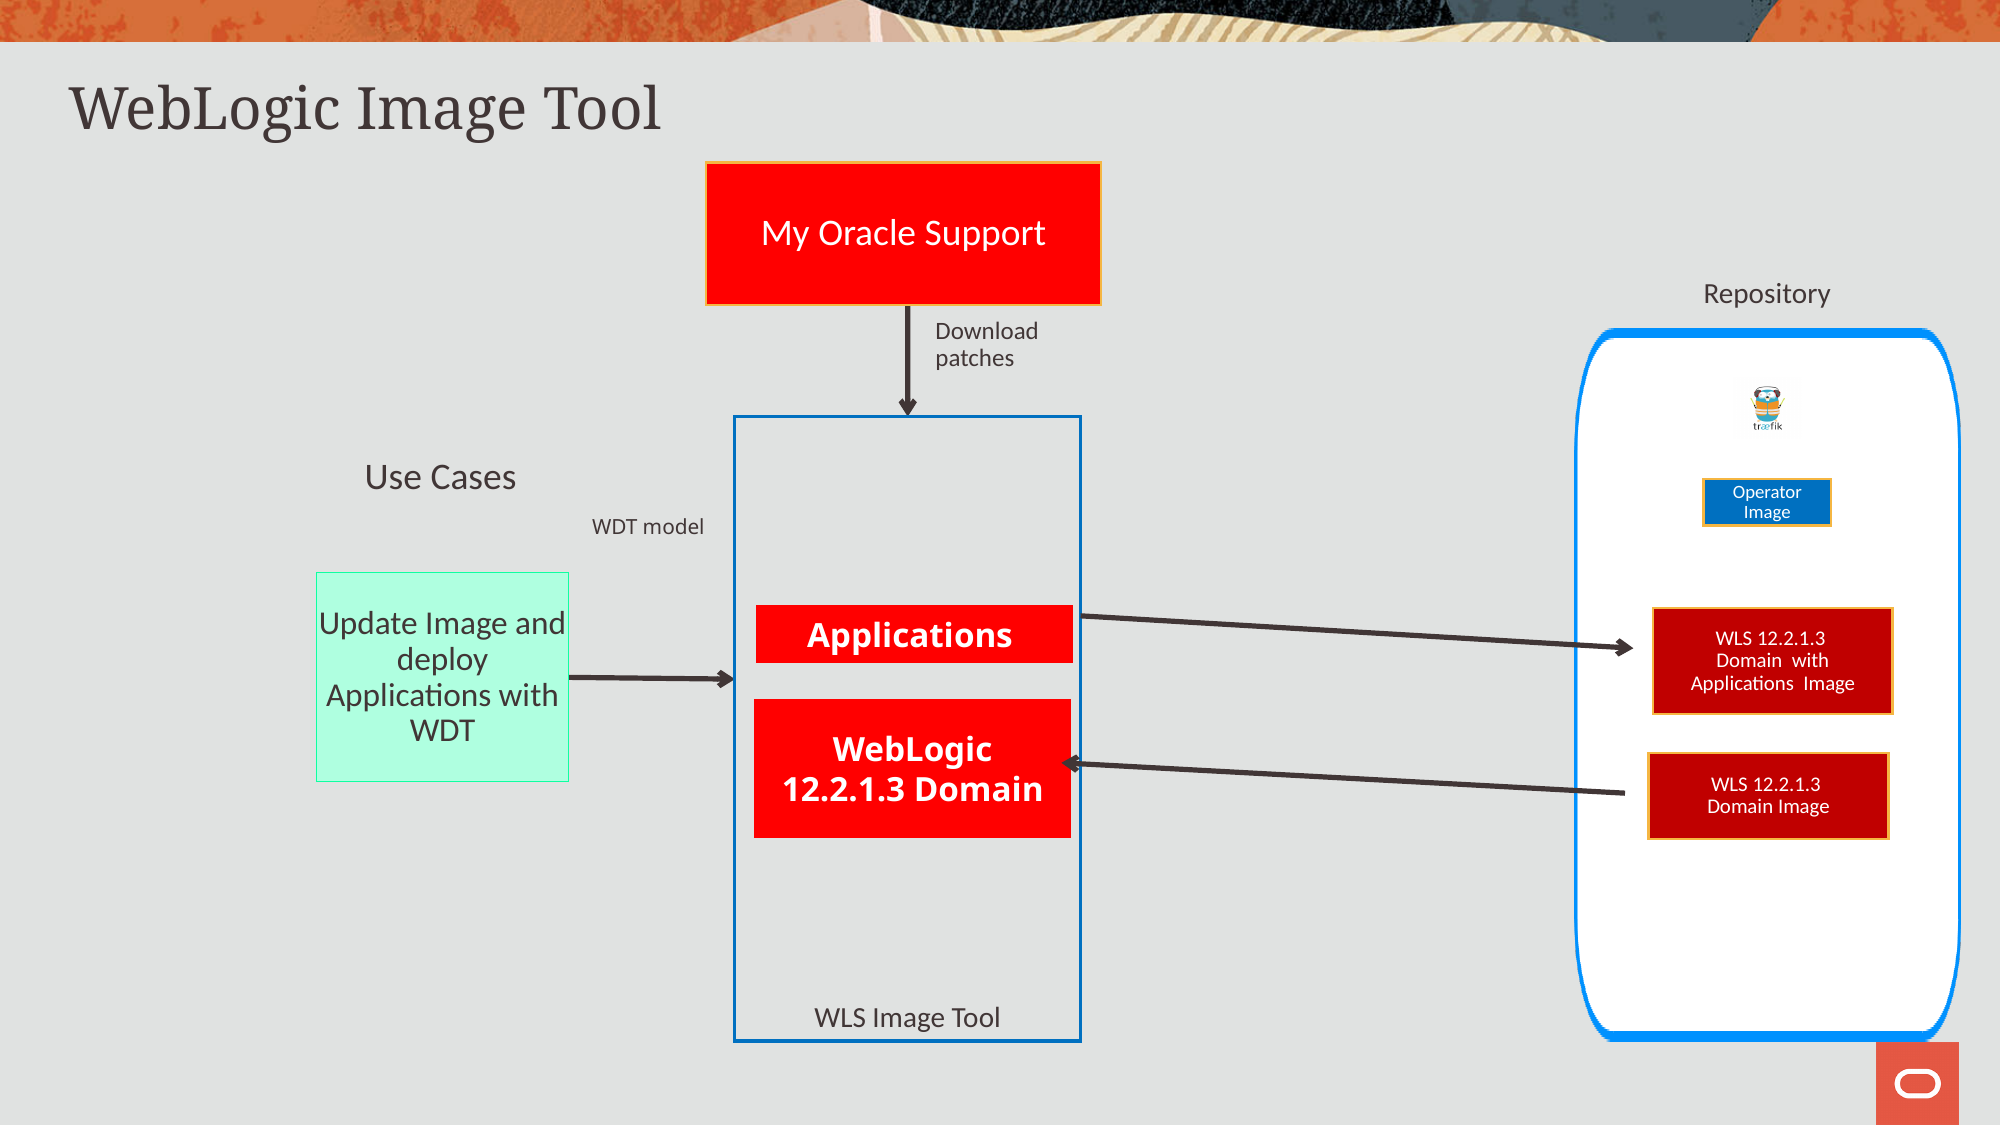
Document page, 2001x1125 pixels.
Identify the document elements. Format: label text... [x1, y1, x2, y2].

picture [0, 0, 2000, 42]
text_box Applications [759, 607, 1070, 661]
text_box Repository [1625, 278, 1910, 310]
text_box WLS Image Tool [734, 415, 1081, 1042]
text_box Update Image and deploy Applications with WDT [316, 572, 569, 782]
text_box WDT model [577, 506, 728, 547]
text_box Use Cases [364, 457, 559, 492]
text_box Download patches [935, 318, 1242, 390]
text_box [1061, 762, 1625, 794]
text_box My Oracle Support [705, 162, 1102, 306]
text_box WebLogic 12.2.1.3 Domain [757, 702, 1068, 835]
picture [1574, 328, 1961, 1125]
title WebLogic Image Tool [68, 37, 1893, 184]
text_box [1080, 615, 1634, 649]
